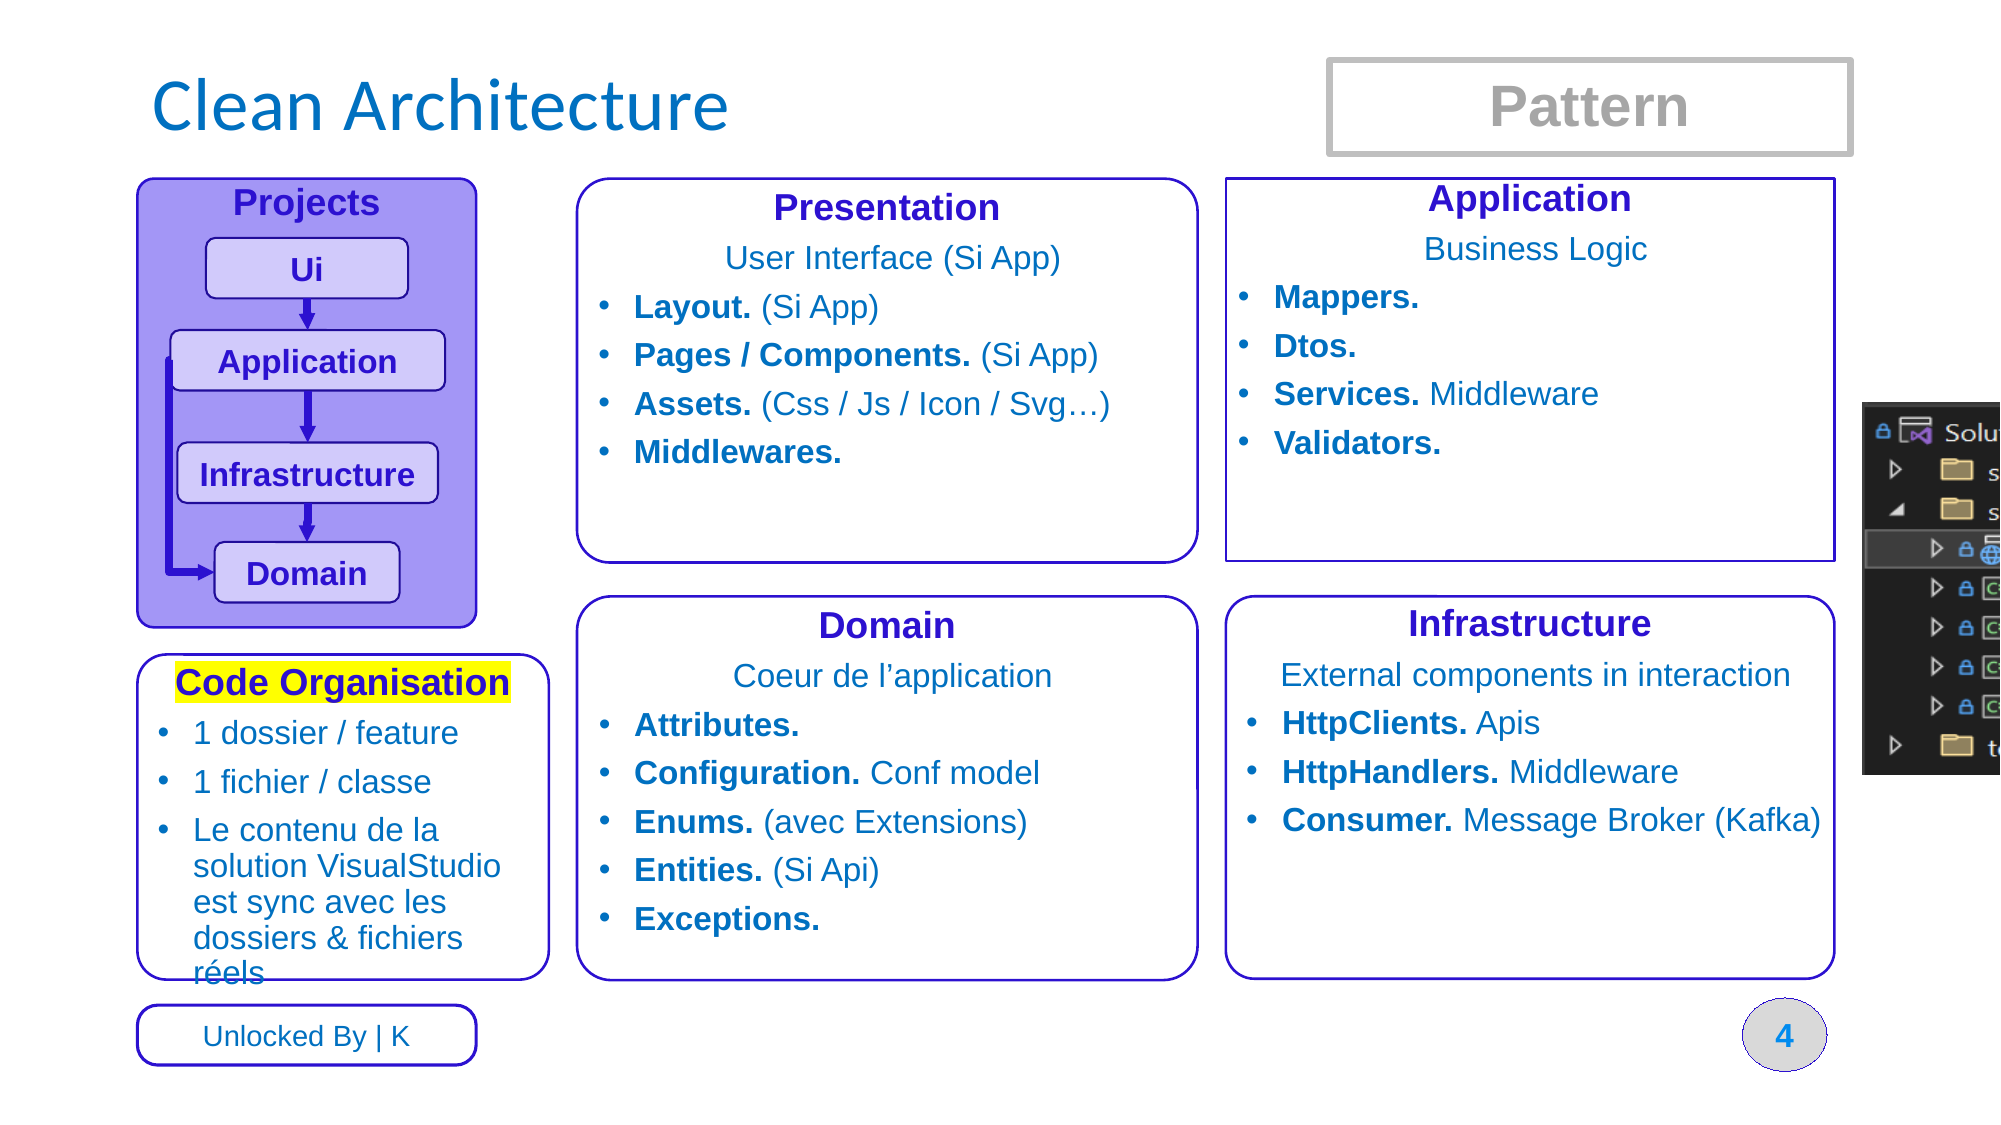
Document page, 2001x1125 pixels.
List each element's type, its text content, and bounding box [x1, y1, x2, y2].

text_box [170, 360, 215, 573]
text_box Domain Coeur de l’application Attributes. Configuration. Conf model Enums. (avec Extensions) Entities. (Si Api) Exceptions. [577, 596, 1198, 981]
list Pattern [1326, 57, 1854, 157]
picture [1862, 402, 2000, 775]
text_box Presentation User Interface (Si App) Layout. (Si App) Pages / Components. (Si App) Assets. (Css / Js / Icon / Svg…) Middlewares. [576, 178, 1198, 563]
text_box Projects [136, 178, 477, 628]
slide_number 4 [1742, 997, 1828, 1072]
text_box Domain [213, 540, 401, 604]
text_box Code Organisation 1 dossier / feature 1 fichier / classe Le contenu de la solution VisualStudio est sync avec les dossiers & fichiers réels [137, 654, 549, 980]
text_box Ui [204, 236, 410, 300]
text_box Infrastructure External components in interaction HttpClients. Apis HttpHandlers. Middleware Consumer. Message Broker (Kafka) [1225, 596, 1835, 979]
text_box Application [169, 328, 447, 392]
footer Unlocked By | K [135, 1003, 478, 1067]
title Clean Architecture [137, 59, 1313, 154]
text_box Infrastructure [215, 441, 440, 505]
list Application Business Logic Mappers. Dtos. Services. Middleware Validators. [1225, 177, 1836, 562]
